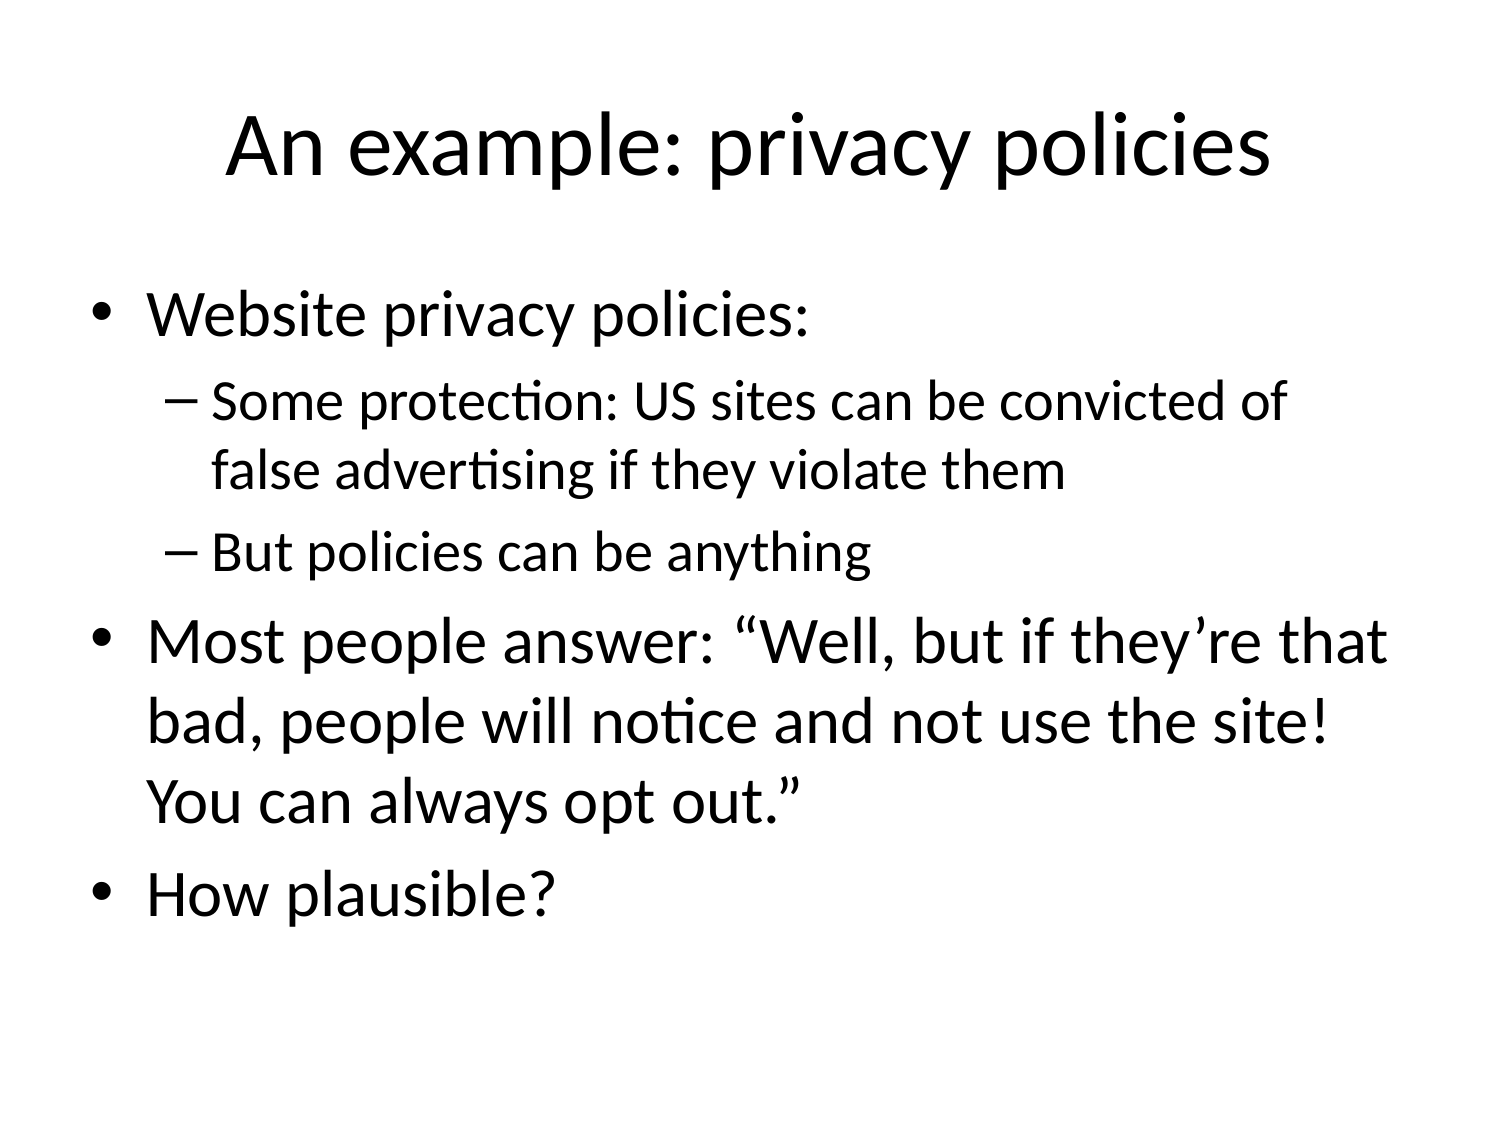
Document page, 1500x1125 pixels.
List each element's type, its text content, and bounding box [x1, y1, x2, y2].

list Website privacy policies: Some protection: US sites can be convicted of false advertising if they violate them But policies can be anything Most people answer: “Well, but if they’re that bad, people will notice and not use the site! You can always opt out.” How plausible? [75, 262, 1425, 1005]
title An example: privacy policies [75, 45, 1425, 233]
